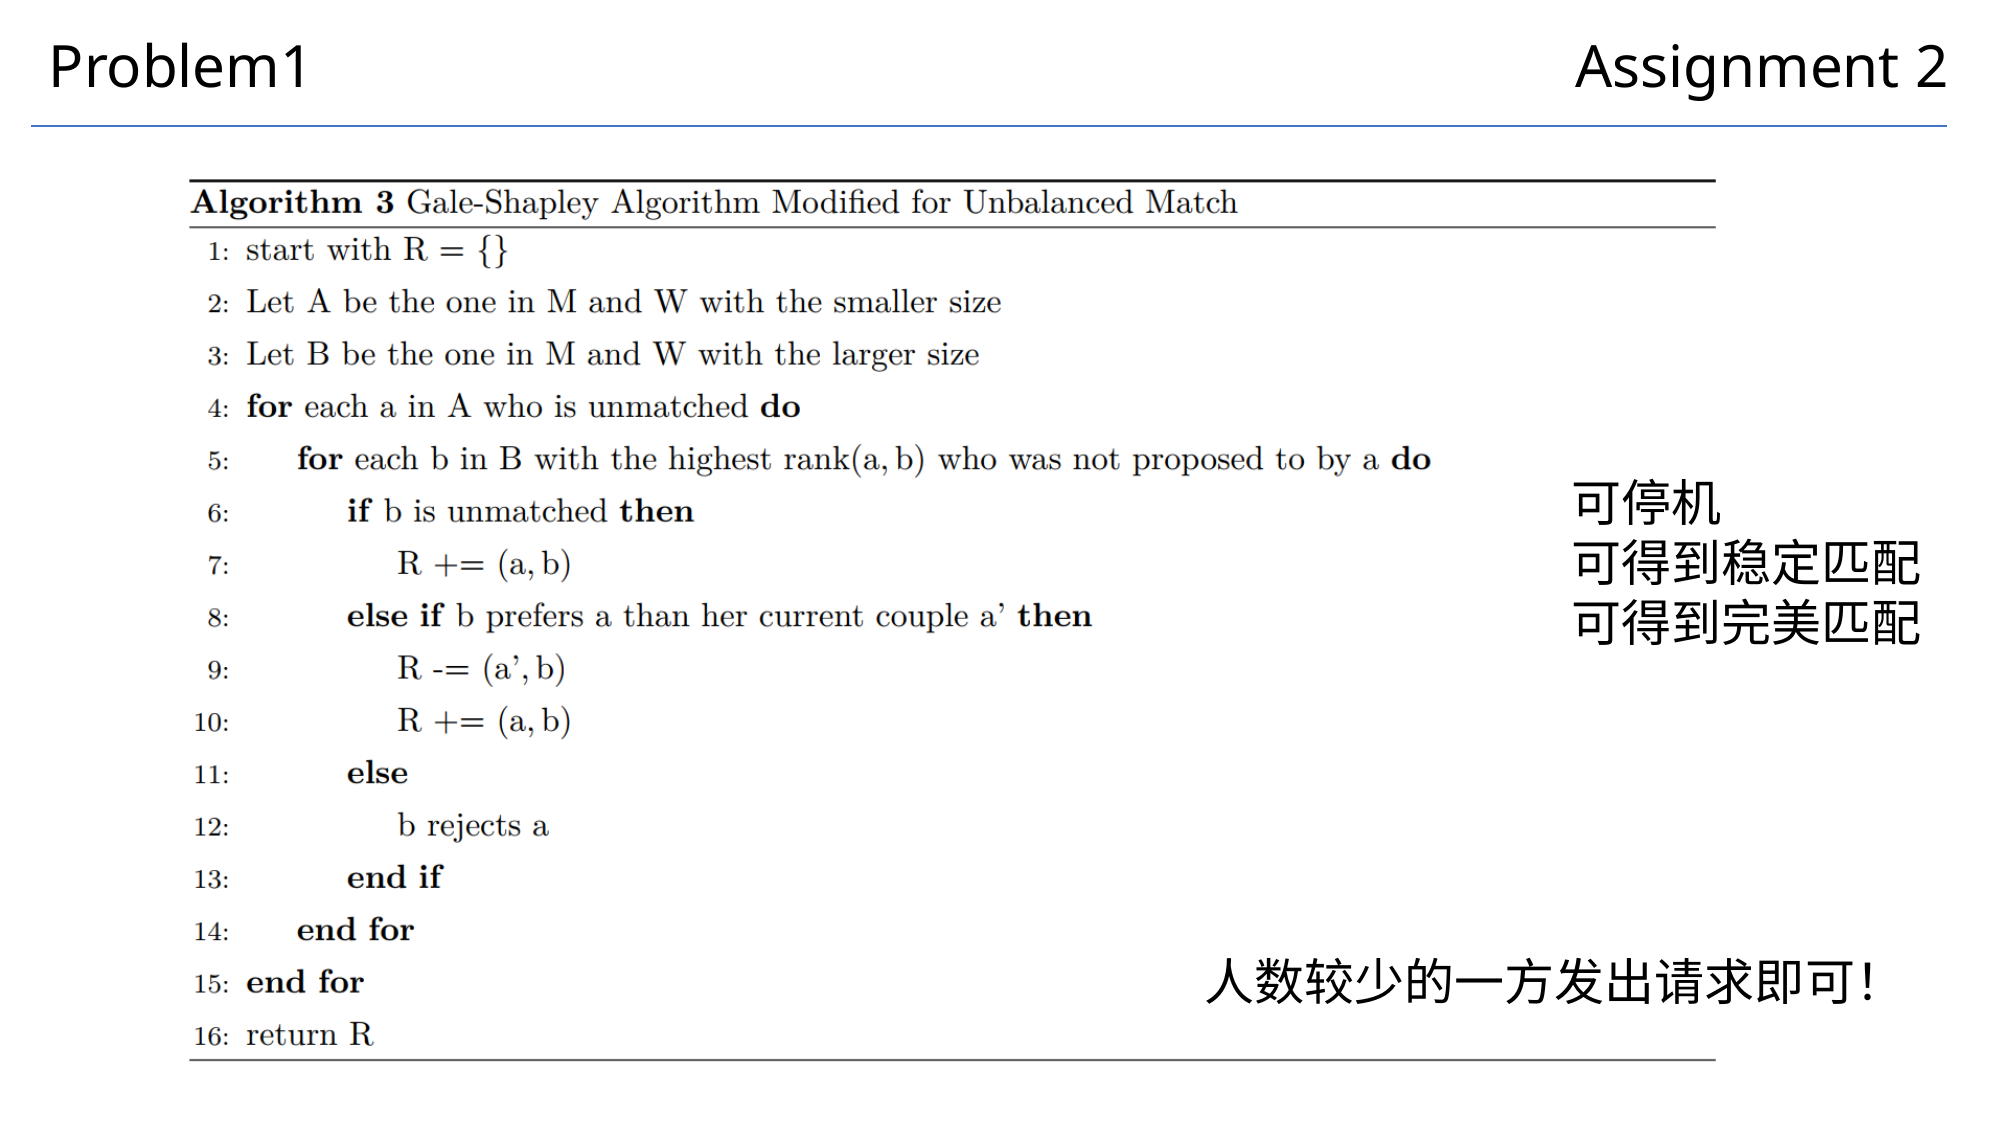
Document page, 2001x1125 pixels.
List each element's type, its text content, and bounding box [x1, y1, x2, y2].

text_box Assignment 2 [1560, 22, 1964, 107]
text_box 人数较少的一方发出请求即可！ [1787, 943, 1920, 1019]
text_box Problem1 [34, 22, 329, 107]
text_box 可停机 可得到稳定匹配 可得到完美匹配 [1787, 463, 1937, 659]
picture [181, 172, 1787, 1070]
